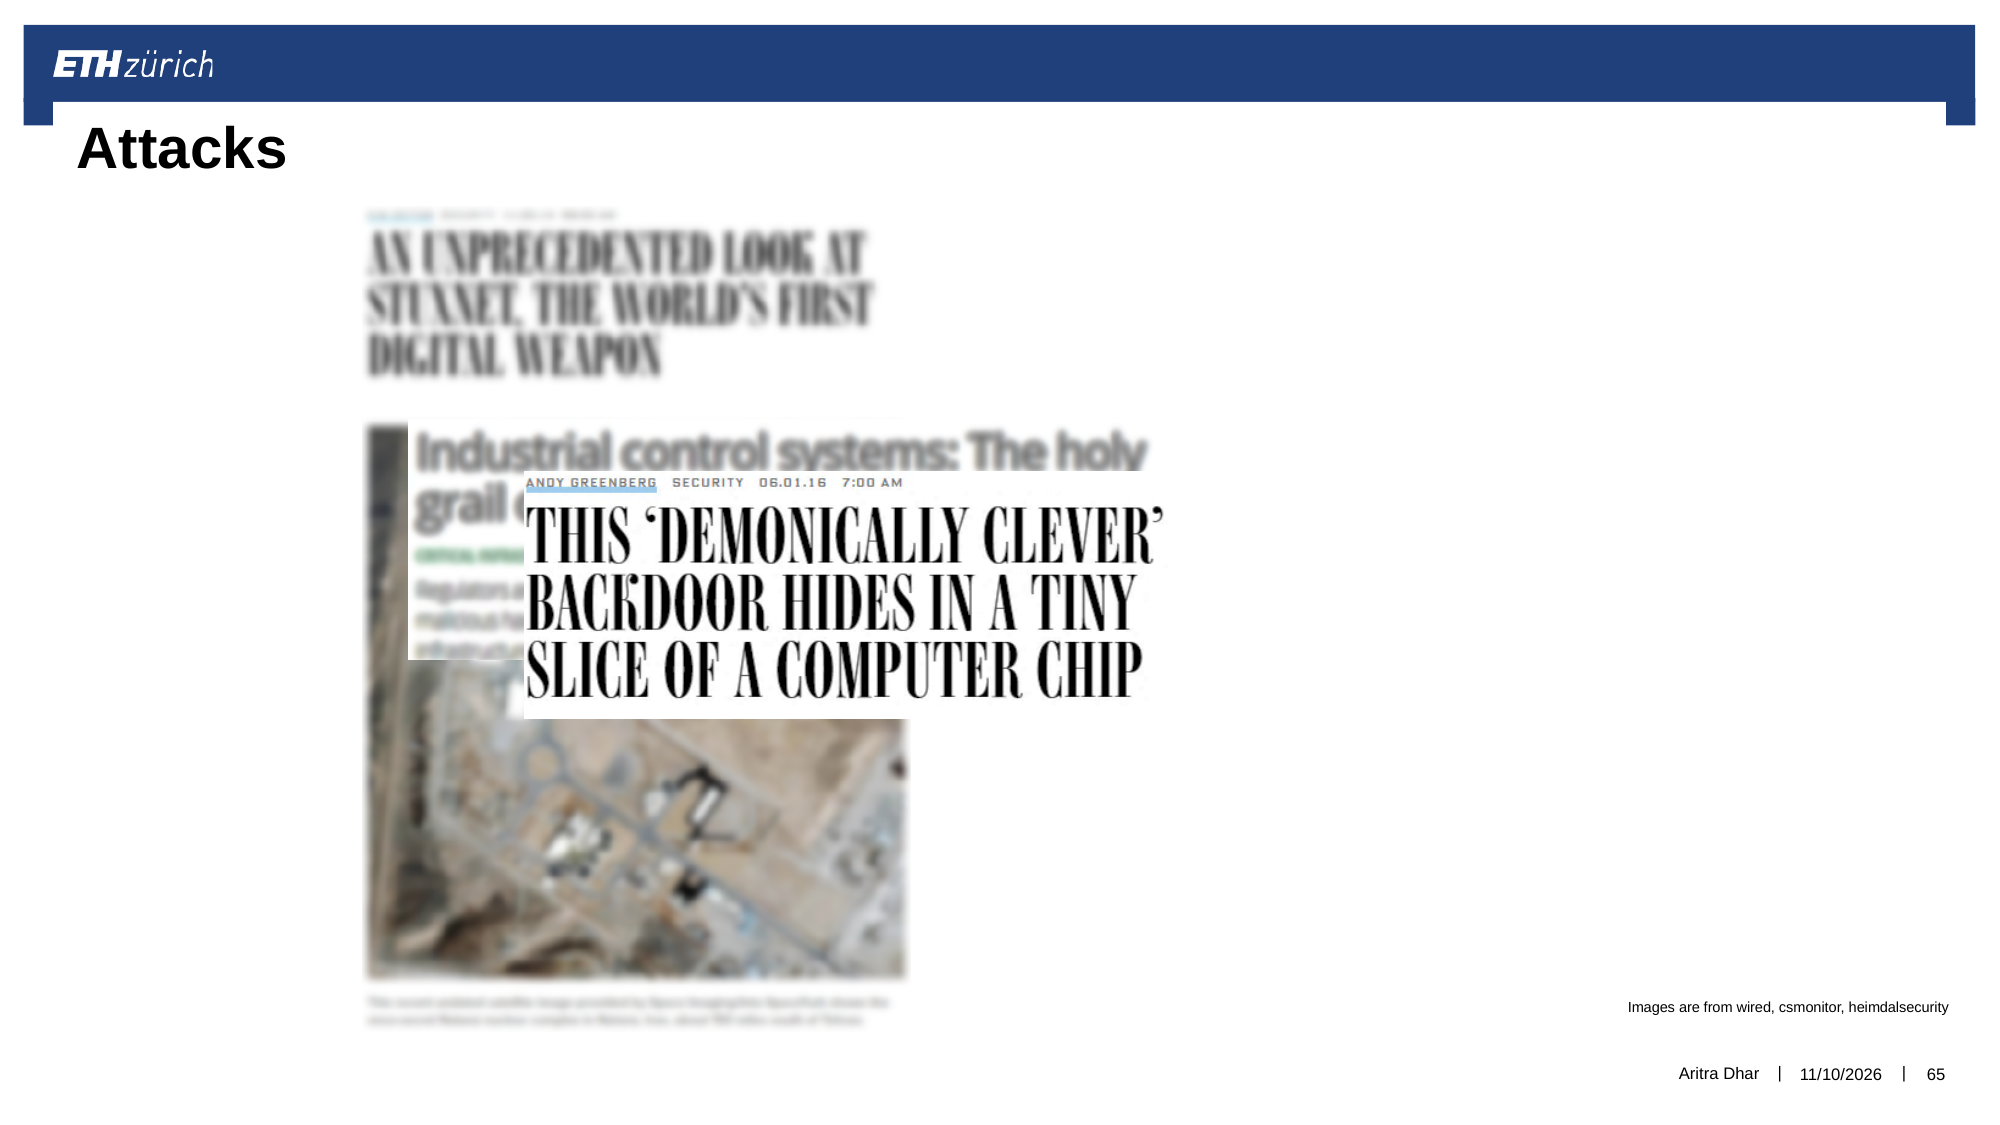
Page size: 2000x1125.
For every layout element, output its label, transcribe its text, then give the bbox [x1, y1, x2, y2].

text_box Images are from wired, csmonitor, heimdalsecurity [1613, 990, 1969, 1023]
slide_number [1790, 1034, 1892, 1112]
title Attacks [53, 101, 1946, 262]
footer Aritra Dhar [999, 1034, 1760, 1111]
slide_number 65 [1906, 1034, 1966, 1112]
picture [361, 206, 1172, 1033]
